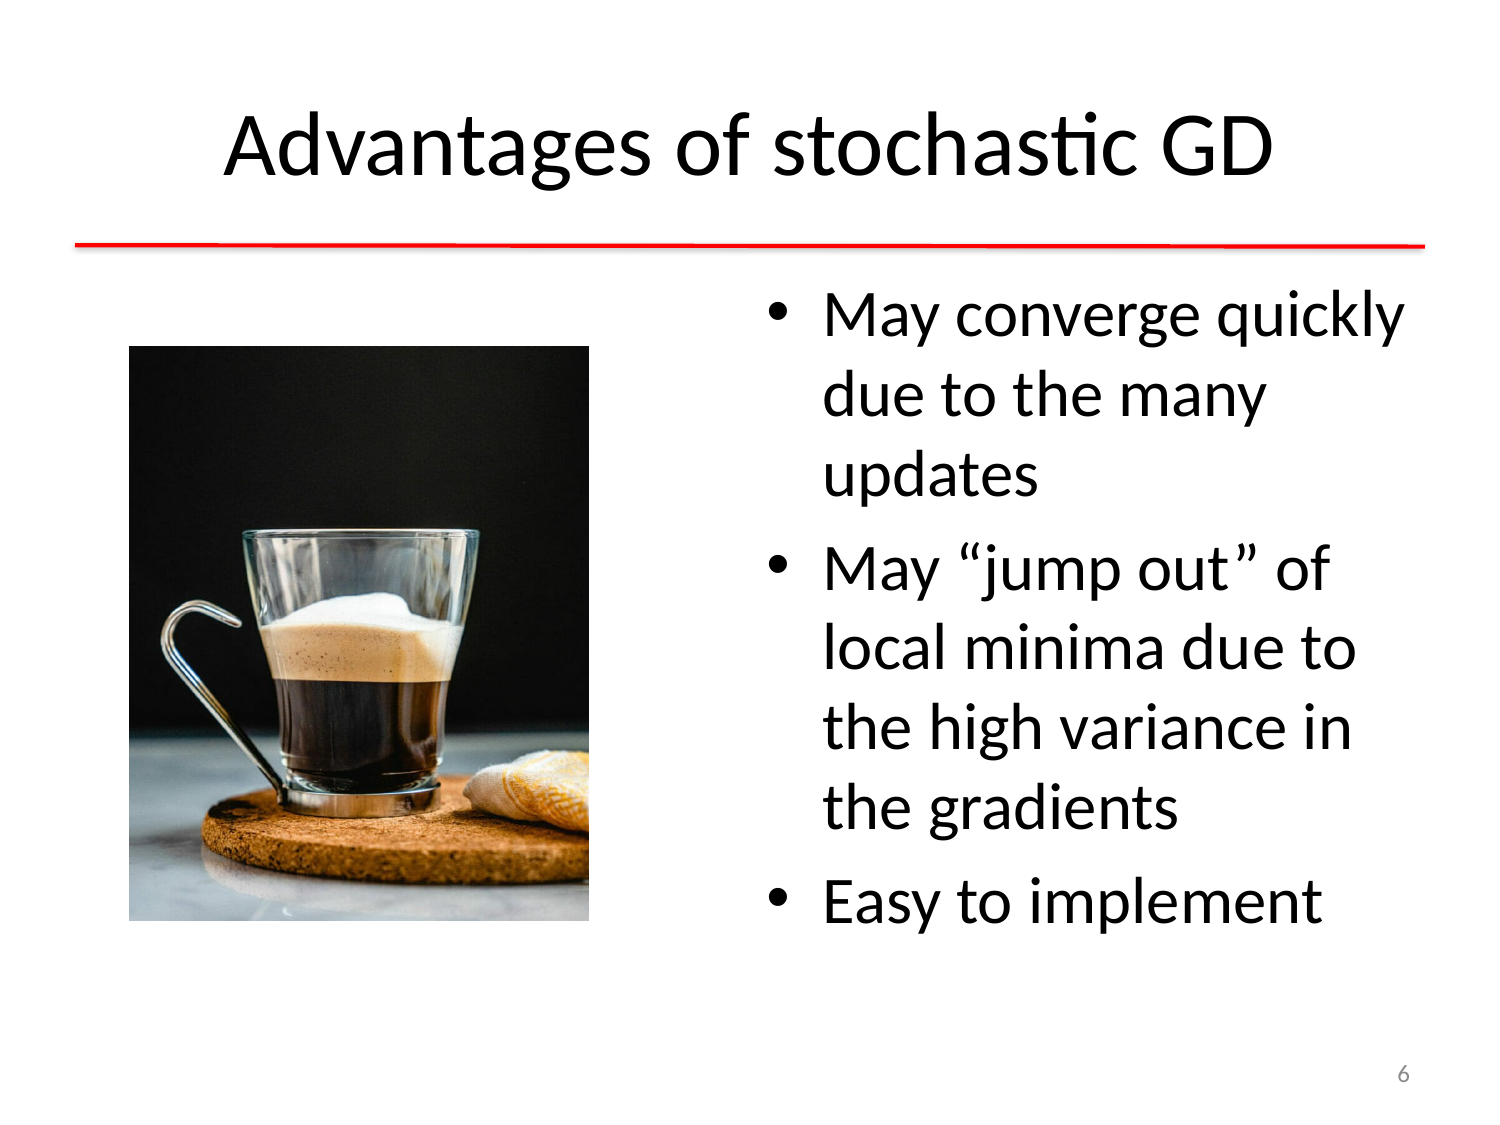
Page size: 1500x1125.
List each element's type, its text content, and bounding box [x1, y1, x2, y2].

title Advantages of stochastic GD [75, 45, 1425, 233]
slide_number 6 [1074, 1042, 1425, 1103]
list May converge quickly due to the many updates May “jump out” of local minima due to the high variance in the gradients Easy to implement [751, 262, 1425, 1005]
picture [129, 346, 589, 922]
